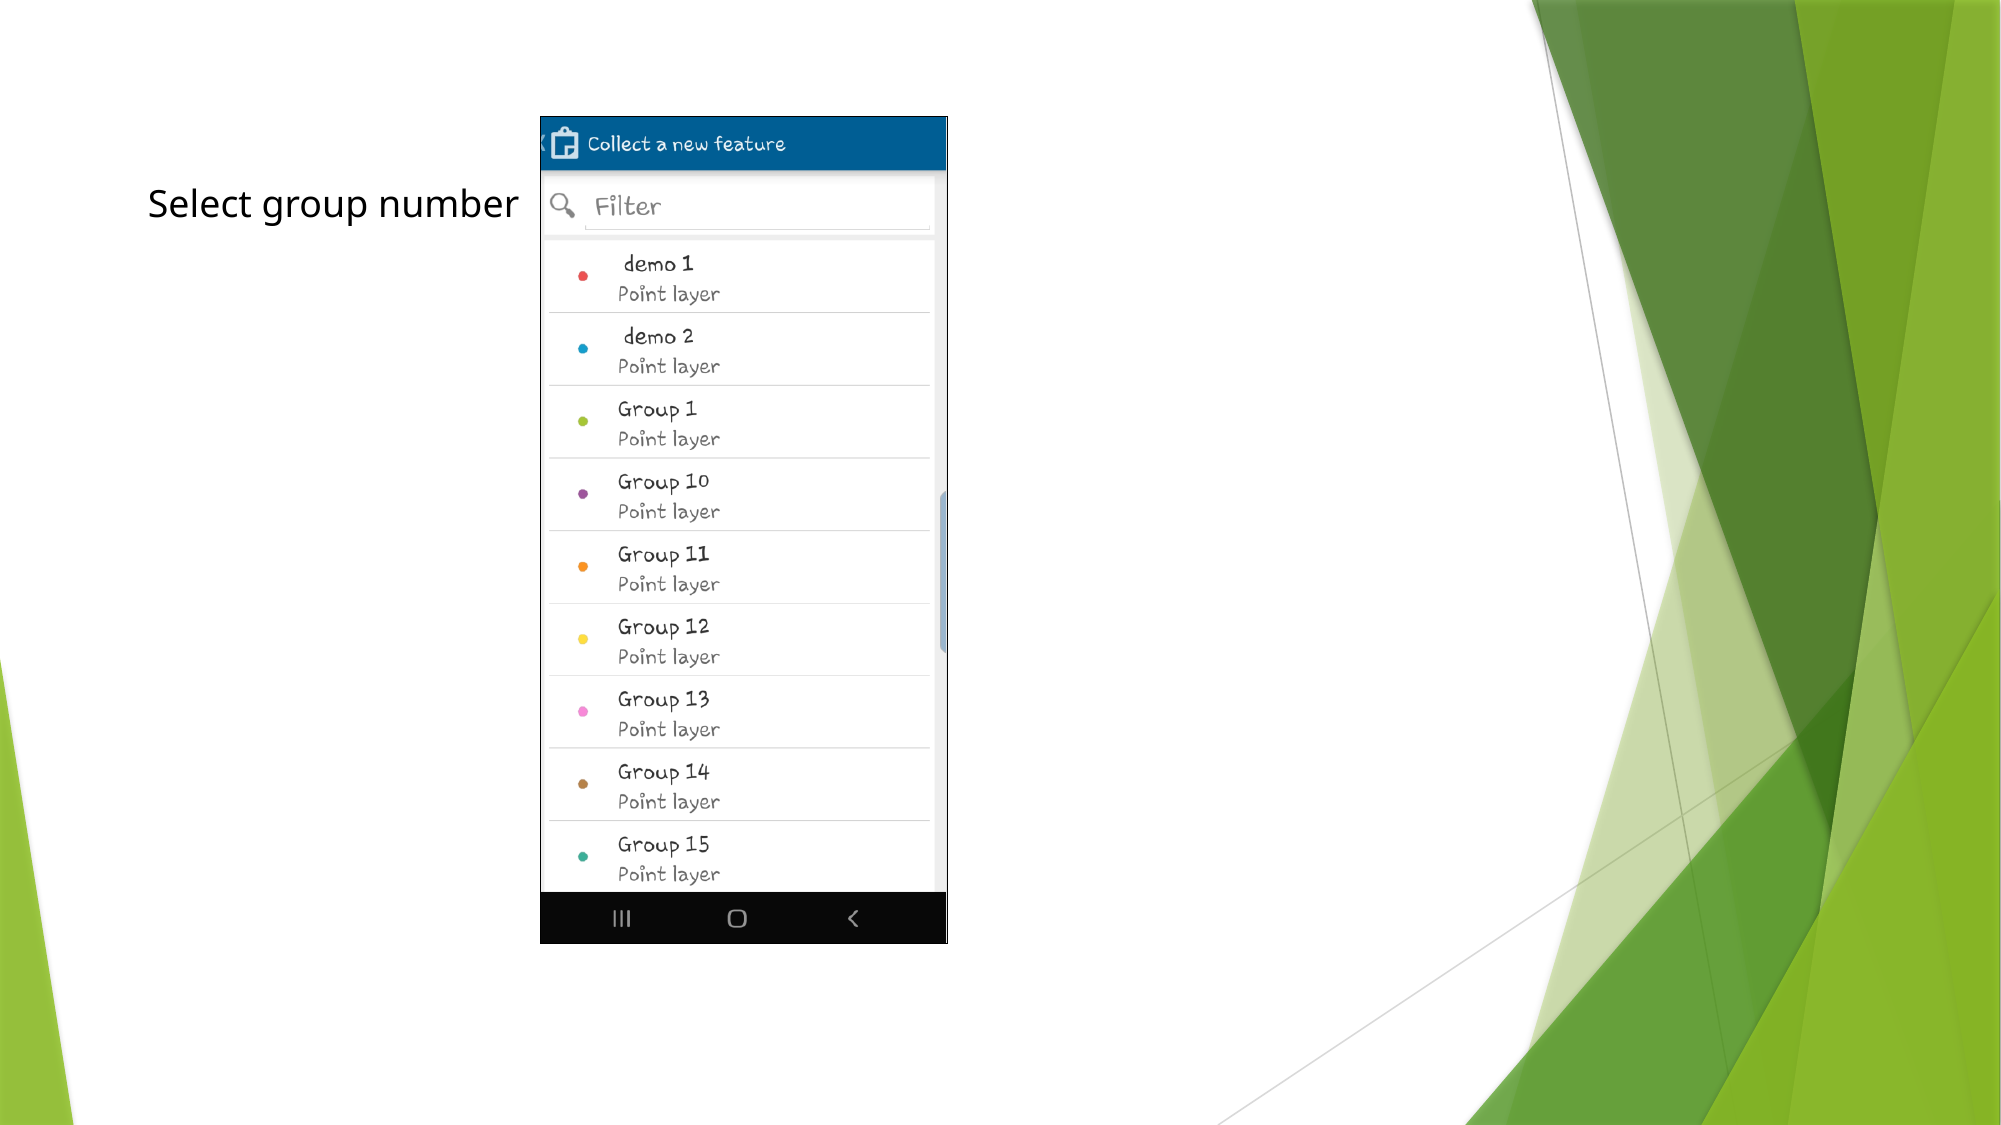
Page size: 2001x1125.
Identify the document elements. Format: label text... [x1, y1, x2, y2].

picture [539, 116, 948, 944]
text_box Select group number [133, 172, 535, 233]
